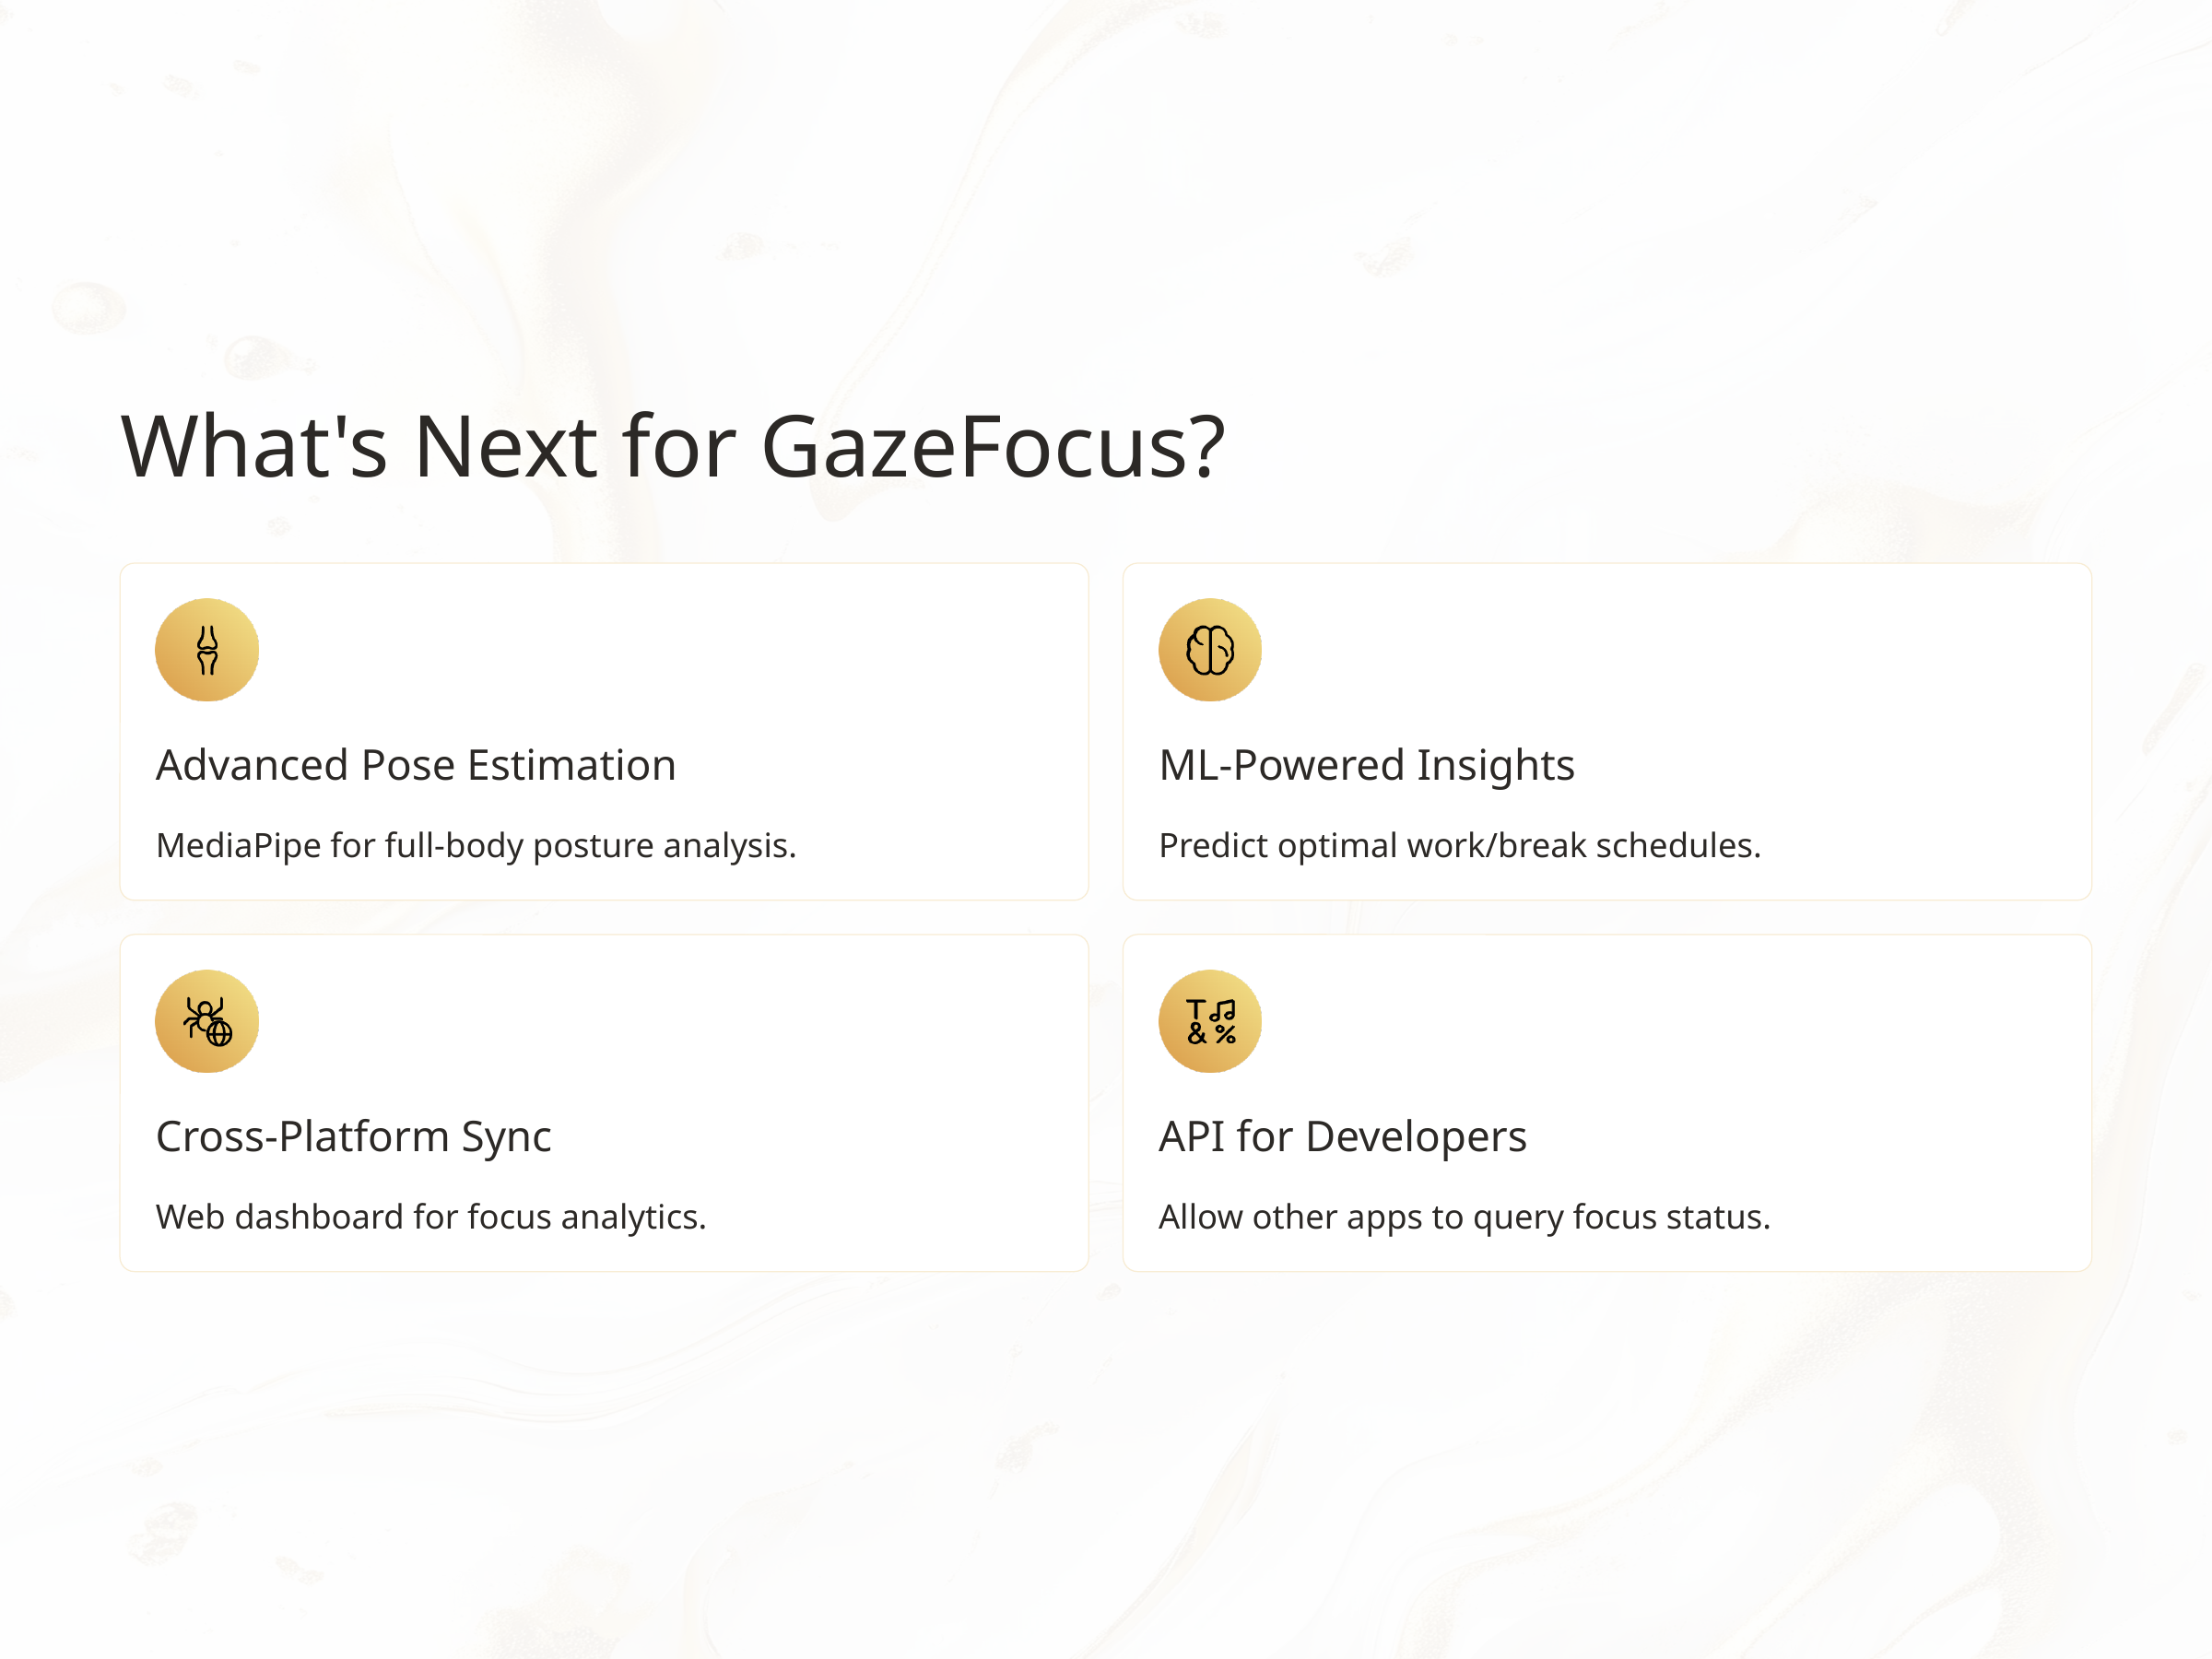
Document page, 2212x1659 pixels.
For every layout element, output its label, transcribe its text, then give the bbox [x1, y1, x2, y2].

text_box Advanced Pose Estimation [155, 735, 706, 790]
text_box Cross-Platform Sync [155, 1107, 584, 1161]
text_box ML-Powered Insights [1159, 735, 1592, 790]
text_box API for Developers [1158, 1107, 1588, 1161]
text_box MediaPipe for full-body posture analysis. [155, 809, 1053, 865]
text_box [120, 562, 1089, 900]
text_box [1123, 934, 2092, 1272]
picture [1158, 970, 1262, 1073]
picture [155, 598, 259, 702]
text_box Web dashboard for focus analytics. [155, 1181, 1053, 1237]
text_box Allow other apps to query focus status. [1158, 1181, 2057, 1237]
picture [155, 970, 259, 1073]
text_box What's Next for GazeFocus? [120, 387, 1263, 495]
text_box [120, 934, 1089, 1272]
picture [1158, 598, 1262, 702]
text_box [1123, 562, 2092, 900]
text_box Predict optimal work/break schedules. [1158, 809, 2057, 865]
